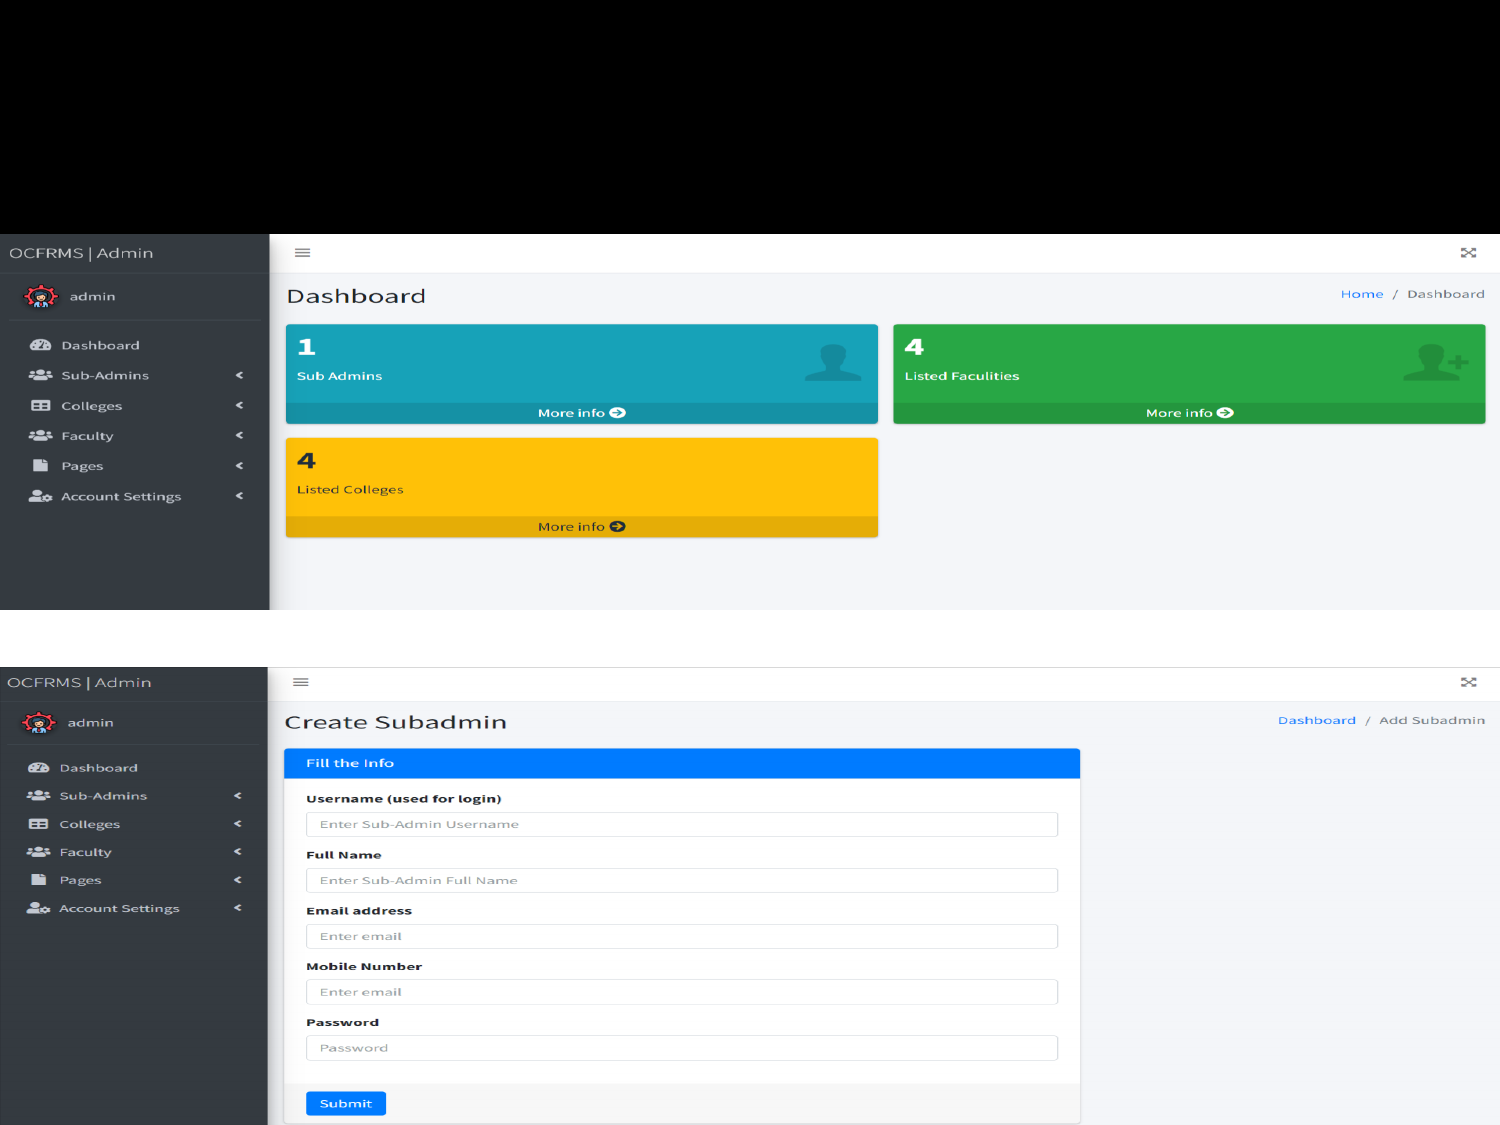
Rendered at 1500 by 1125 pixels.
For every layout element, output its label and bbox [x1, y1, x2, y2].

picture [0, 234, 1500, 610]
picture [0, 667, 1500, 1125]
